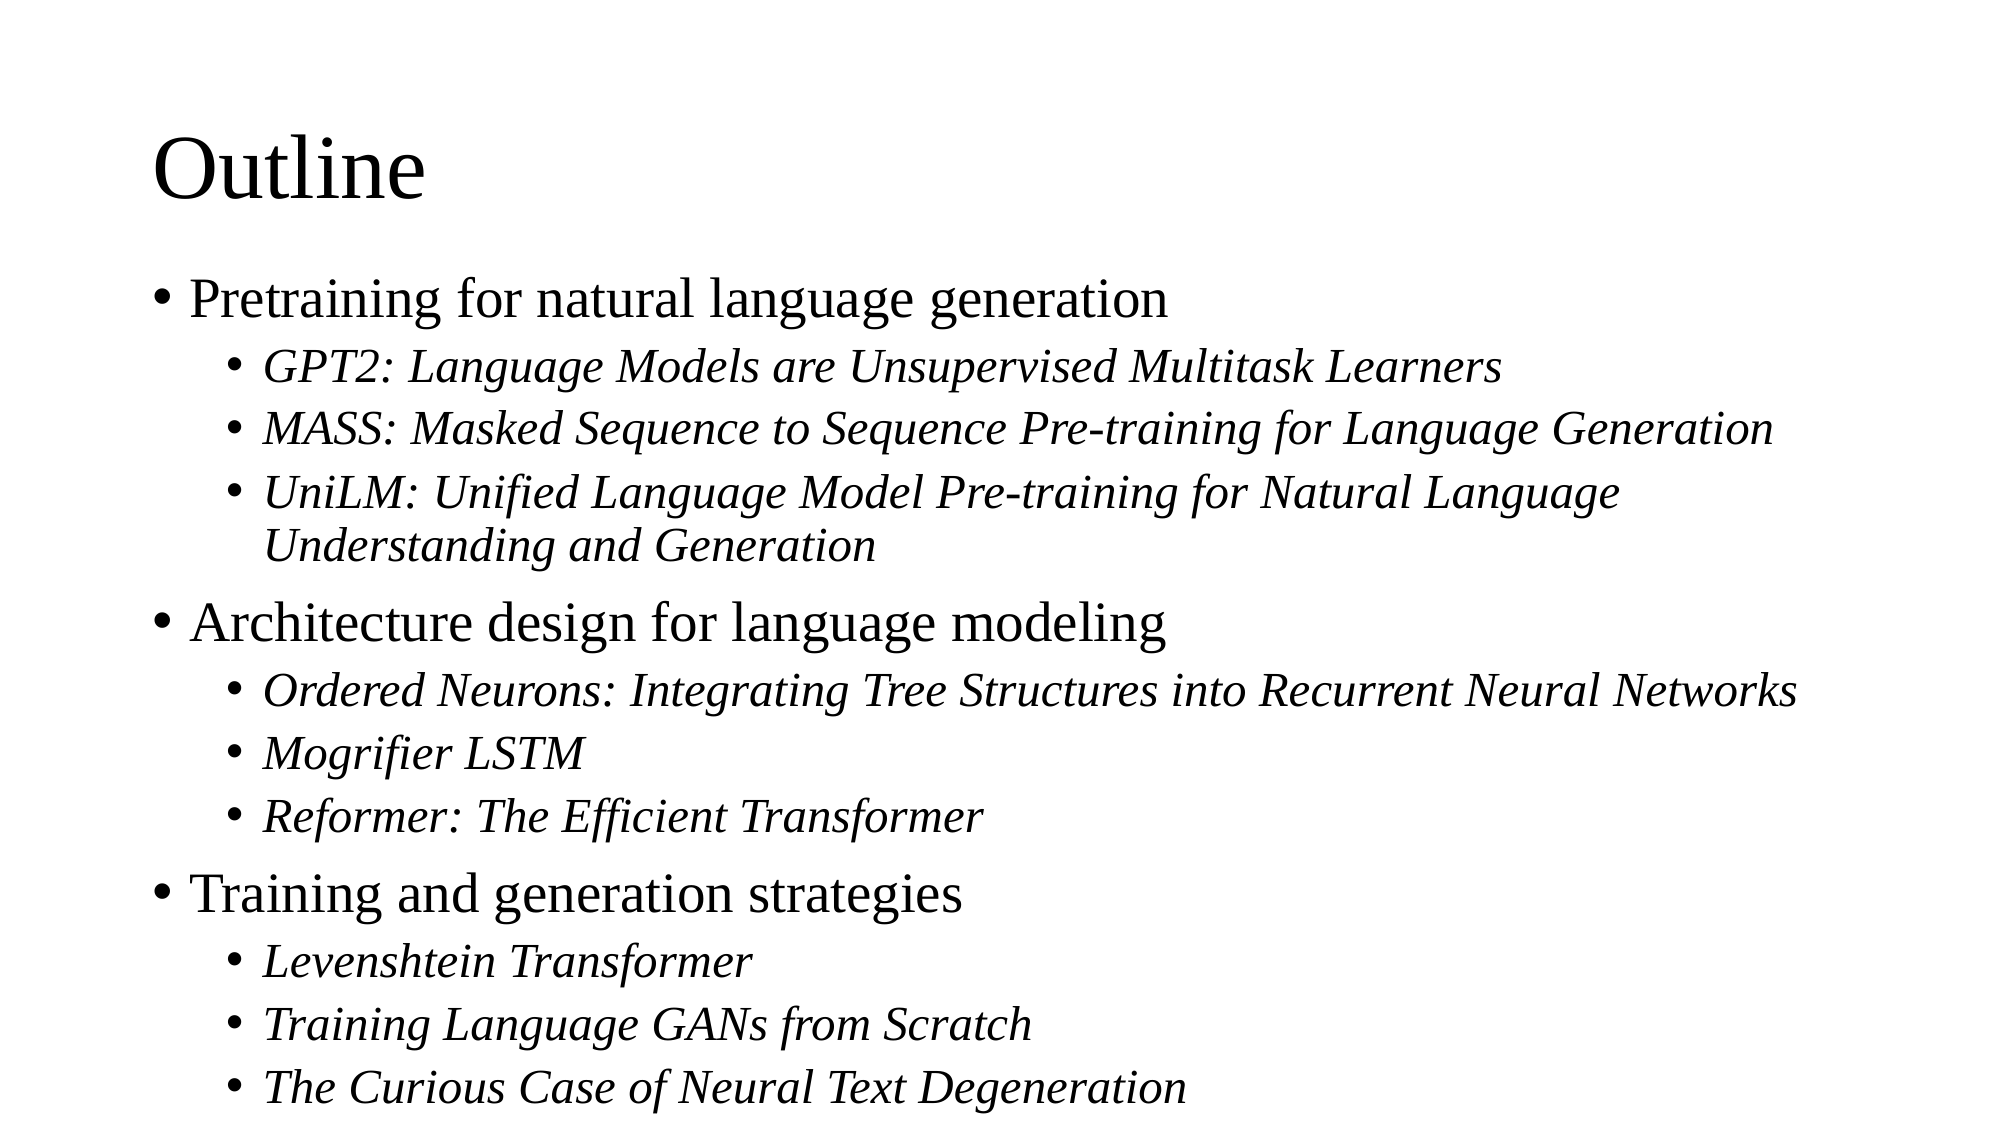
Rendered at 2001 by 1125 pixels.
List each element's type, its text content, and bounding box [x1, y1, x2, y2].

title Outline [137, 59, 1863, 260]
list Pretraining for natural language generation GPT2: Language Models are Unsupervised Multitask Learners MASS: Masked Sequence to Sequence Pre-training for Language Generation UniLM: Unified Language Model Pre-training for Natural Language Understanding and Generation Architecture design for language modeling Ordered Neurons: Integrating Tree Structures into Recurrent Neural Networks Mogrifier LSTM Reformer: The Efficient Transformer Training and generation strategies Levenshtein Transformer Training Language GANs from Scratch The Curious Case of Neural Text Degeneration [137, 260, 1863, 1122]
